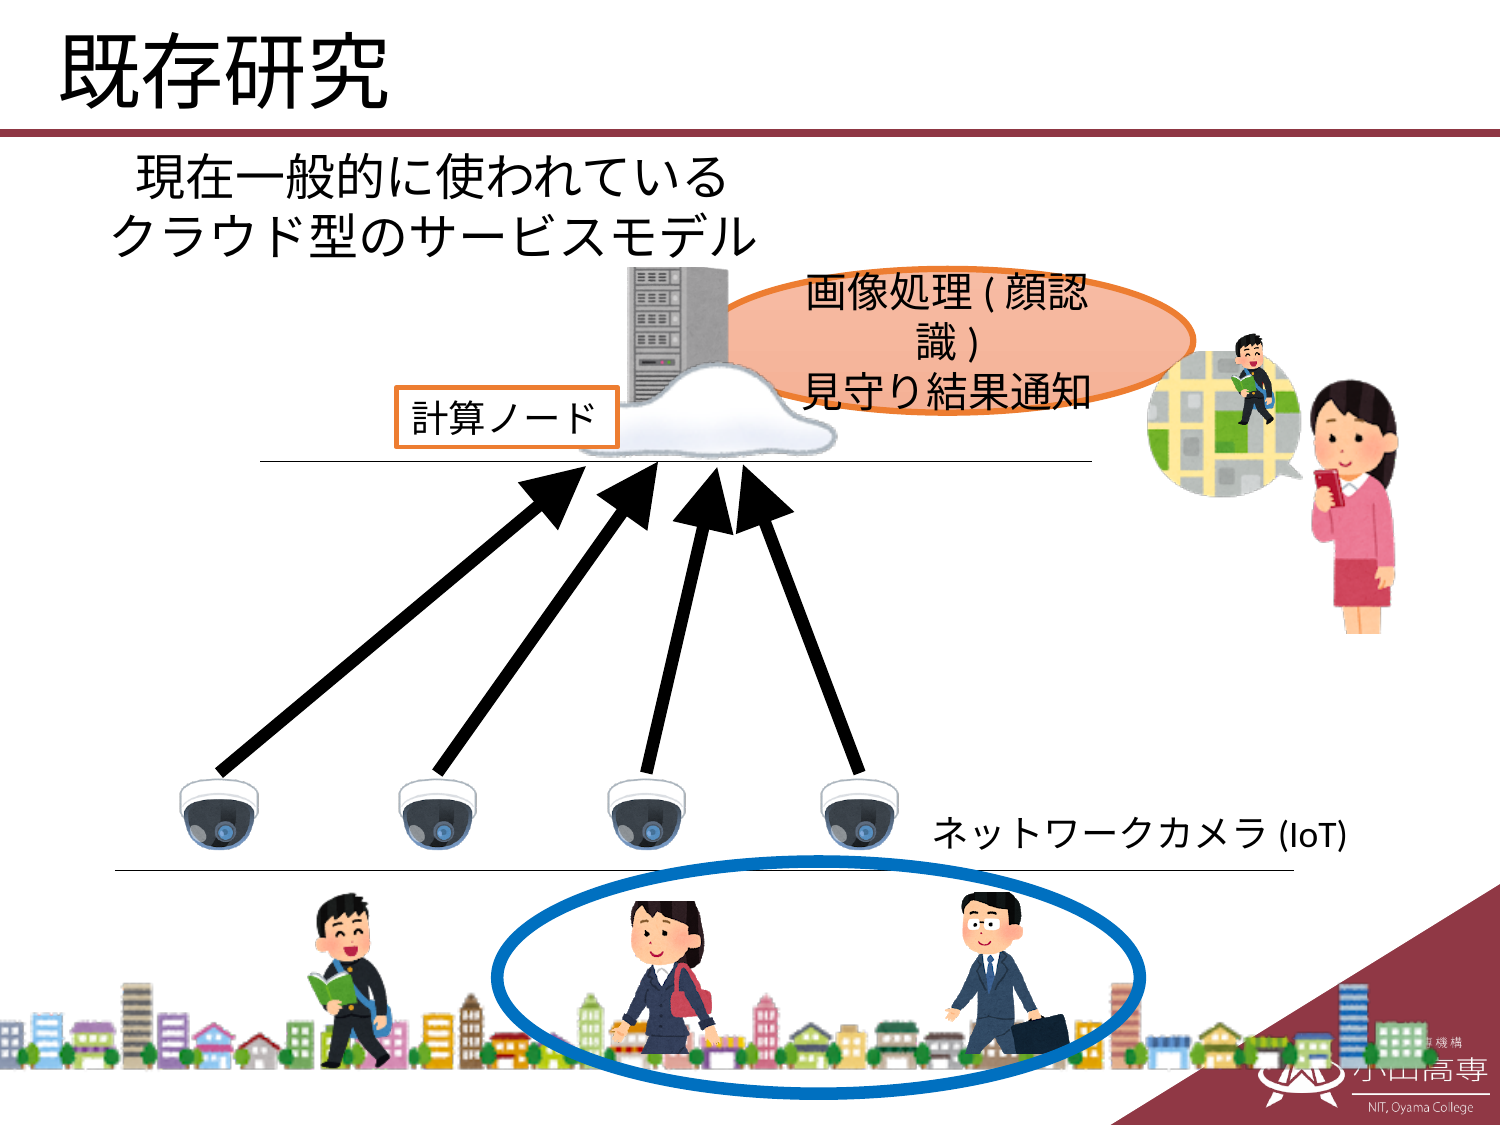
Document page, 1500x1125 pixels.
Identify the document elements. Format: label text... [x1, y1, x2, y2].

title 既存研究 [42, 20, 1294, 130]
picture [0, 129, 1500, 137]
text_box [0, 267, 1449, 1087]
text_box [703, 1087, 934, 1095]
text_box 現在一般的に使われている クラウド型のサービスモデル [10, 138, 857, 267]
picture [1112, 885, 1500, 1125]
